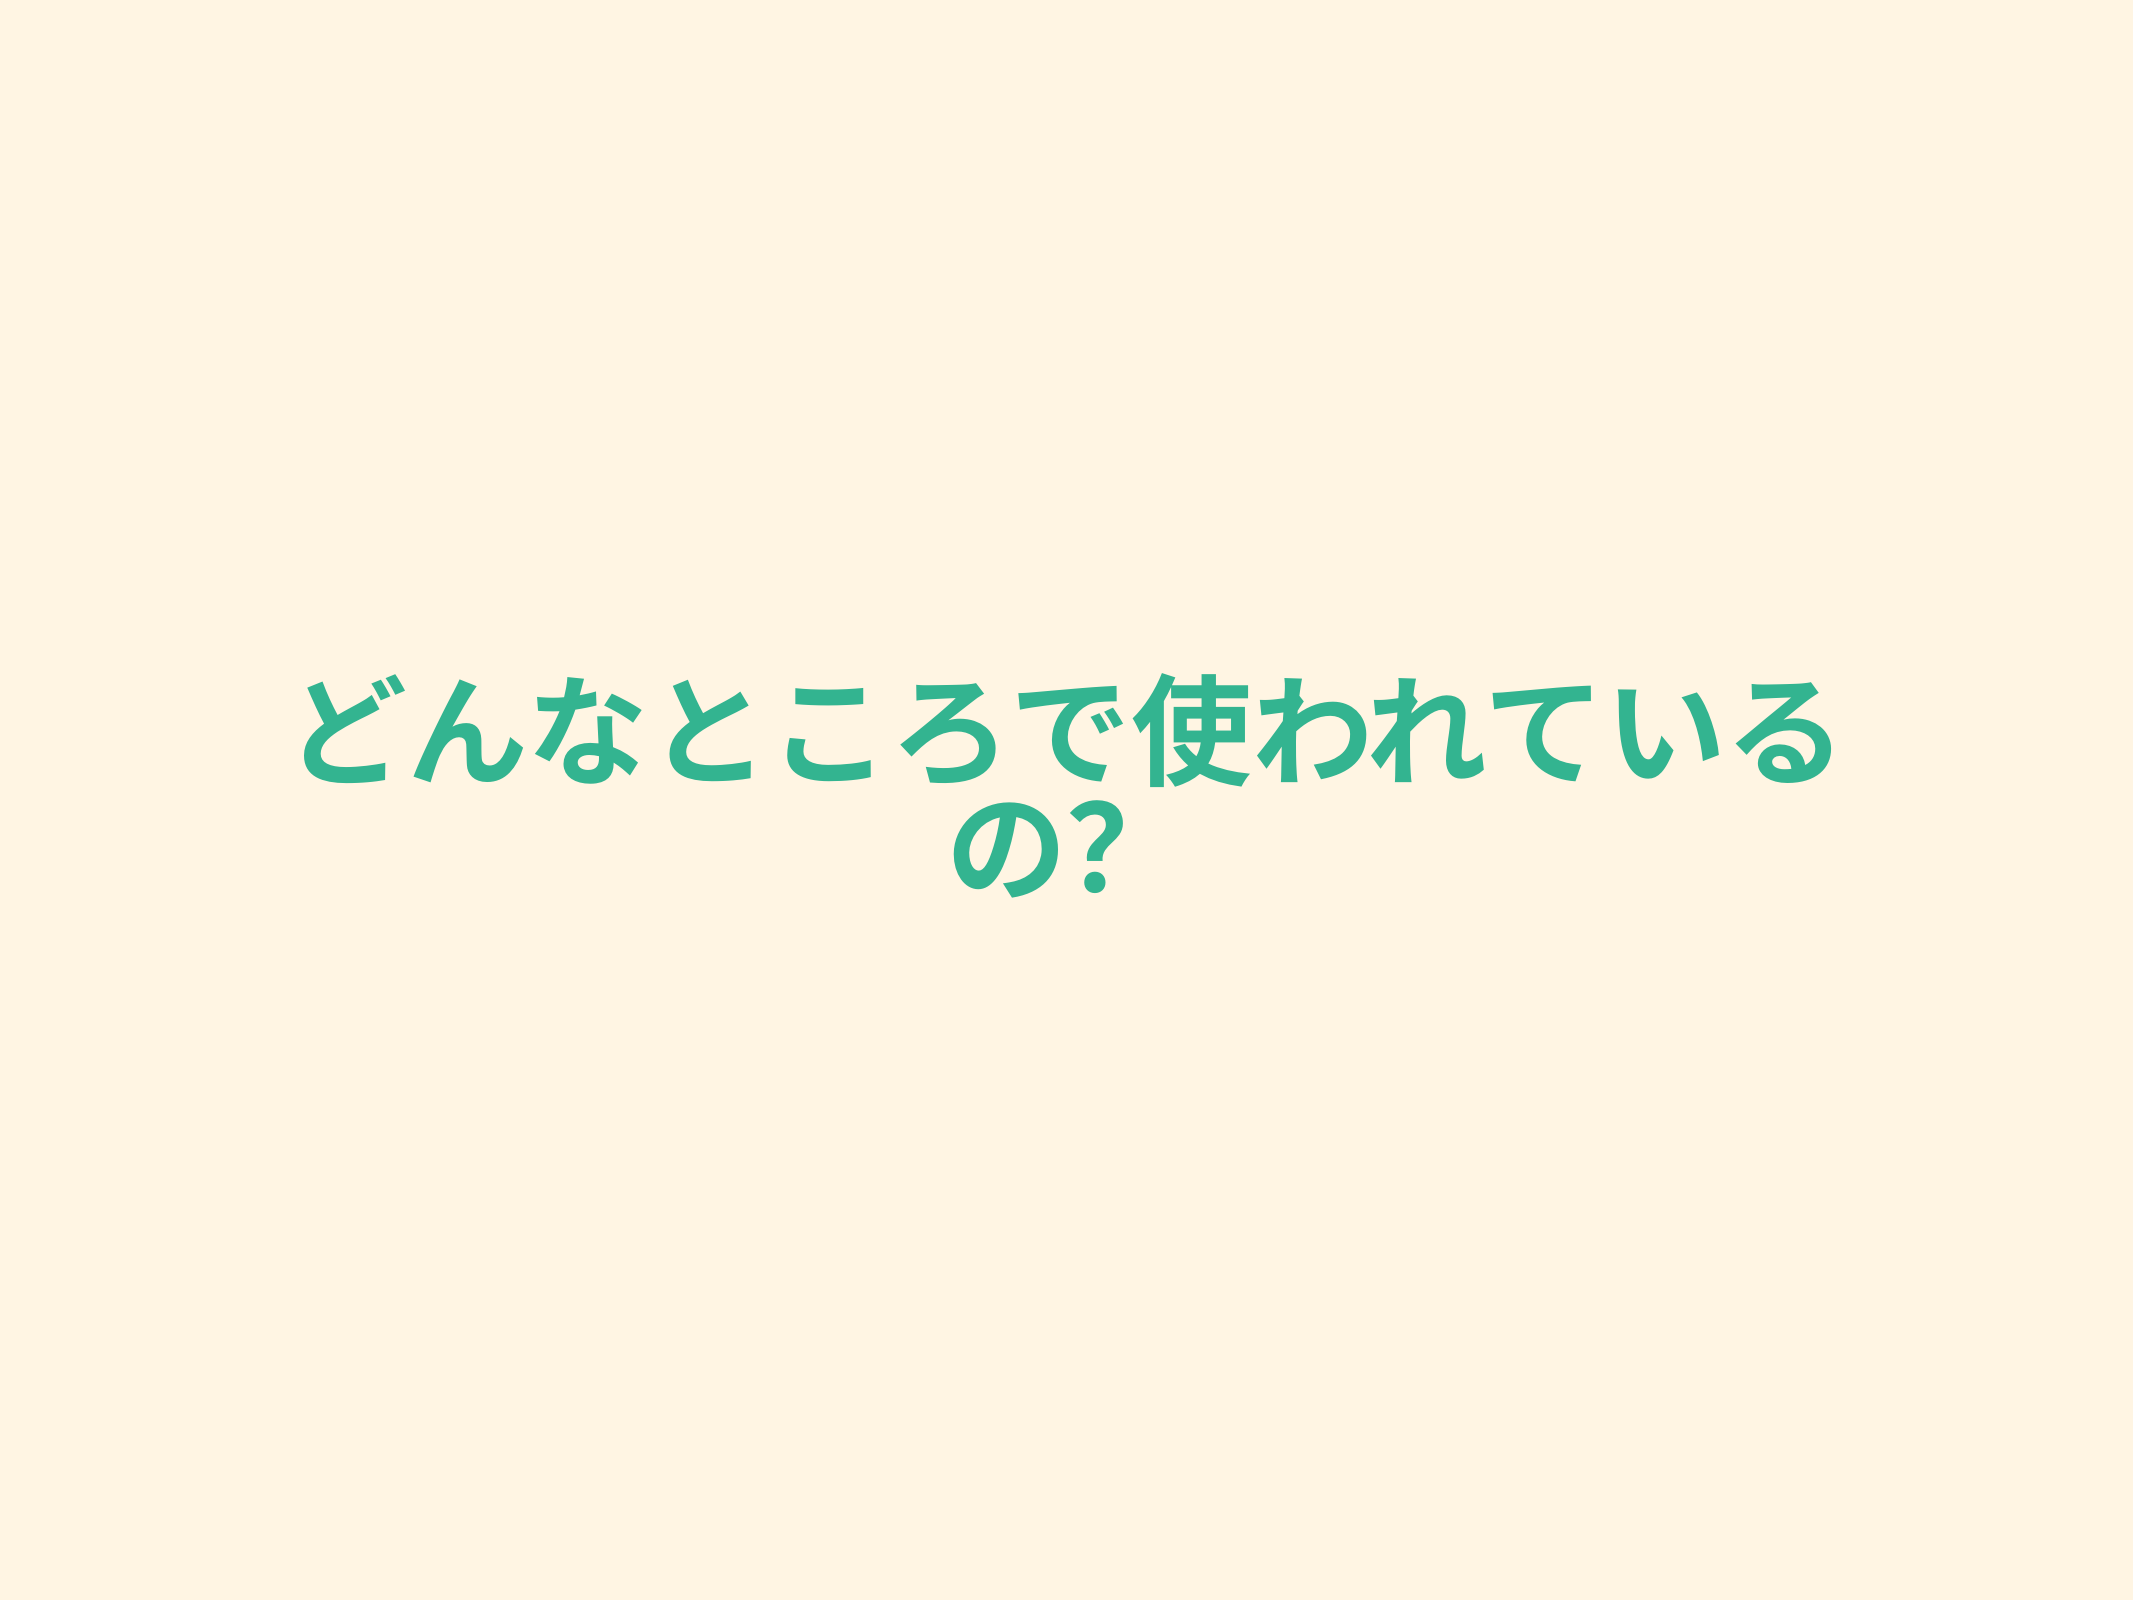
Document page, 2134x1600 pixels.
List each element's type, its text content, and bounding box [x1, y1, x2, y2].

title どんなところで使われているの？ [207, 148, 1926, 1452]
